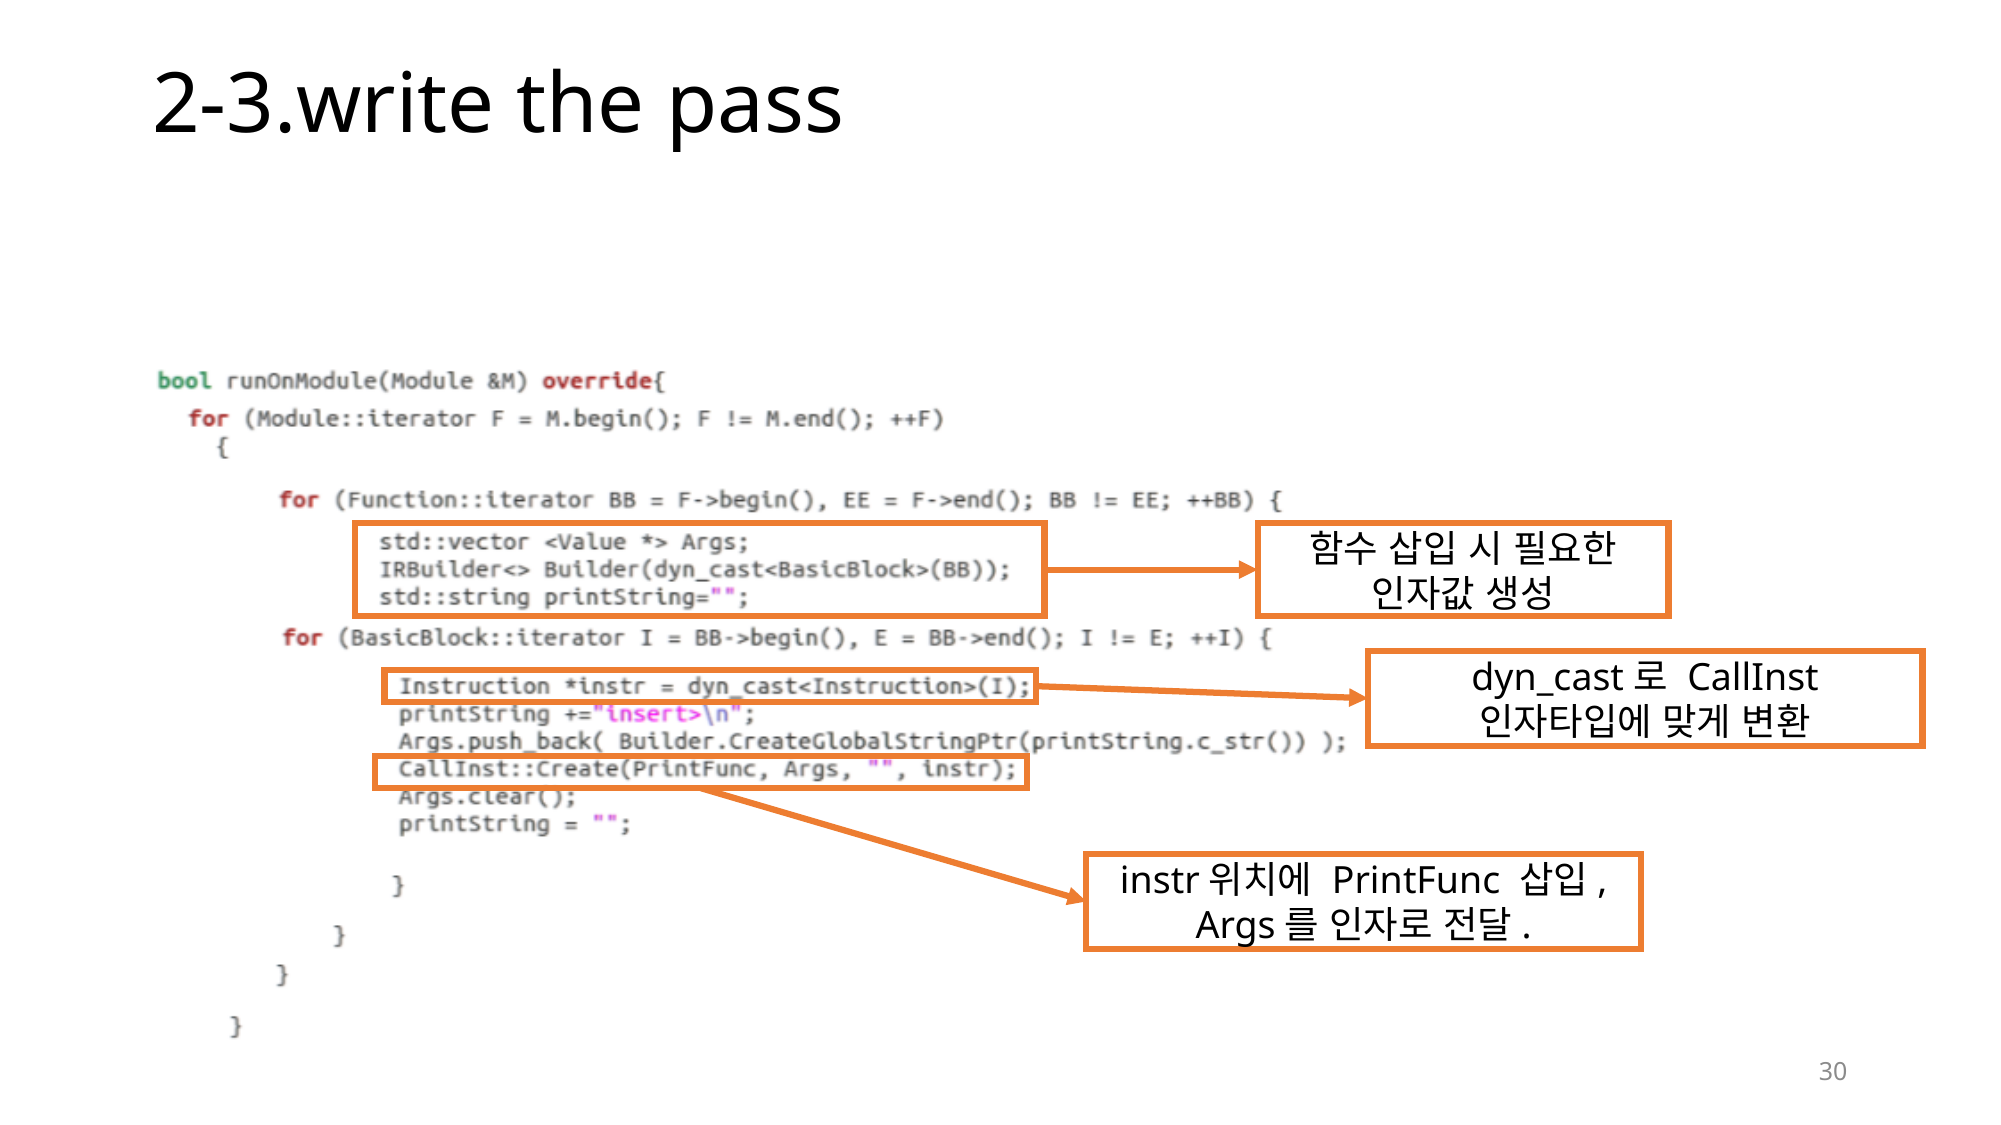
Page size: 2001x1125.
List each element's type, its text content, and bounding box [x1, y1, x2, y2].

picture [141, 361, 1364, 1063]
text_box 함수 삽입 시 필요한 인자값 생성 [1364, 522, 1670, 617]
slide_number 30 [1412, 1042, 1863, 1103]
text_box instr위치에 PrintFunc 삽입, Args를 인자로 전달. [1364, 853, 1642, 950]
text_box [700, 788, 1087, 902]
title 2-3.write the pass [137, 59, 1863, 153]
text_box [1036, 686, 1368, 699]
text_box dyn_cast로 CallInst 인자타입에 맞게 변환 [1367, 650, 1924, 747]
